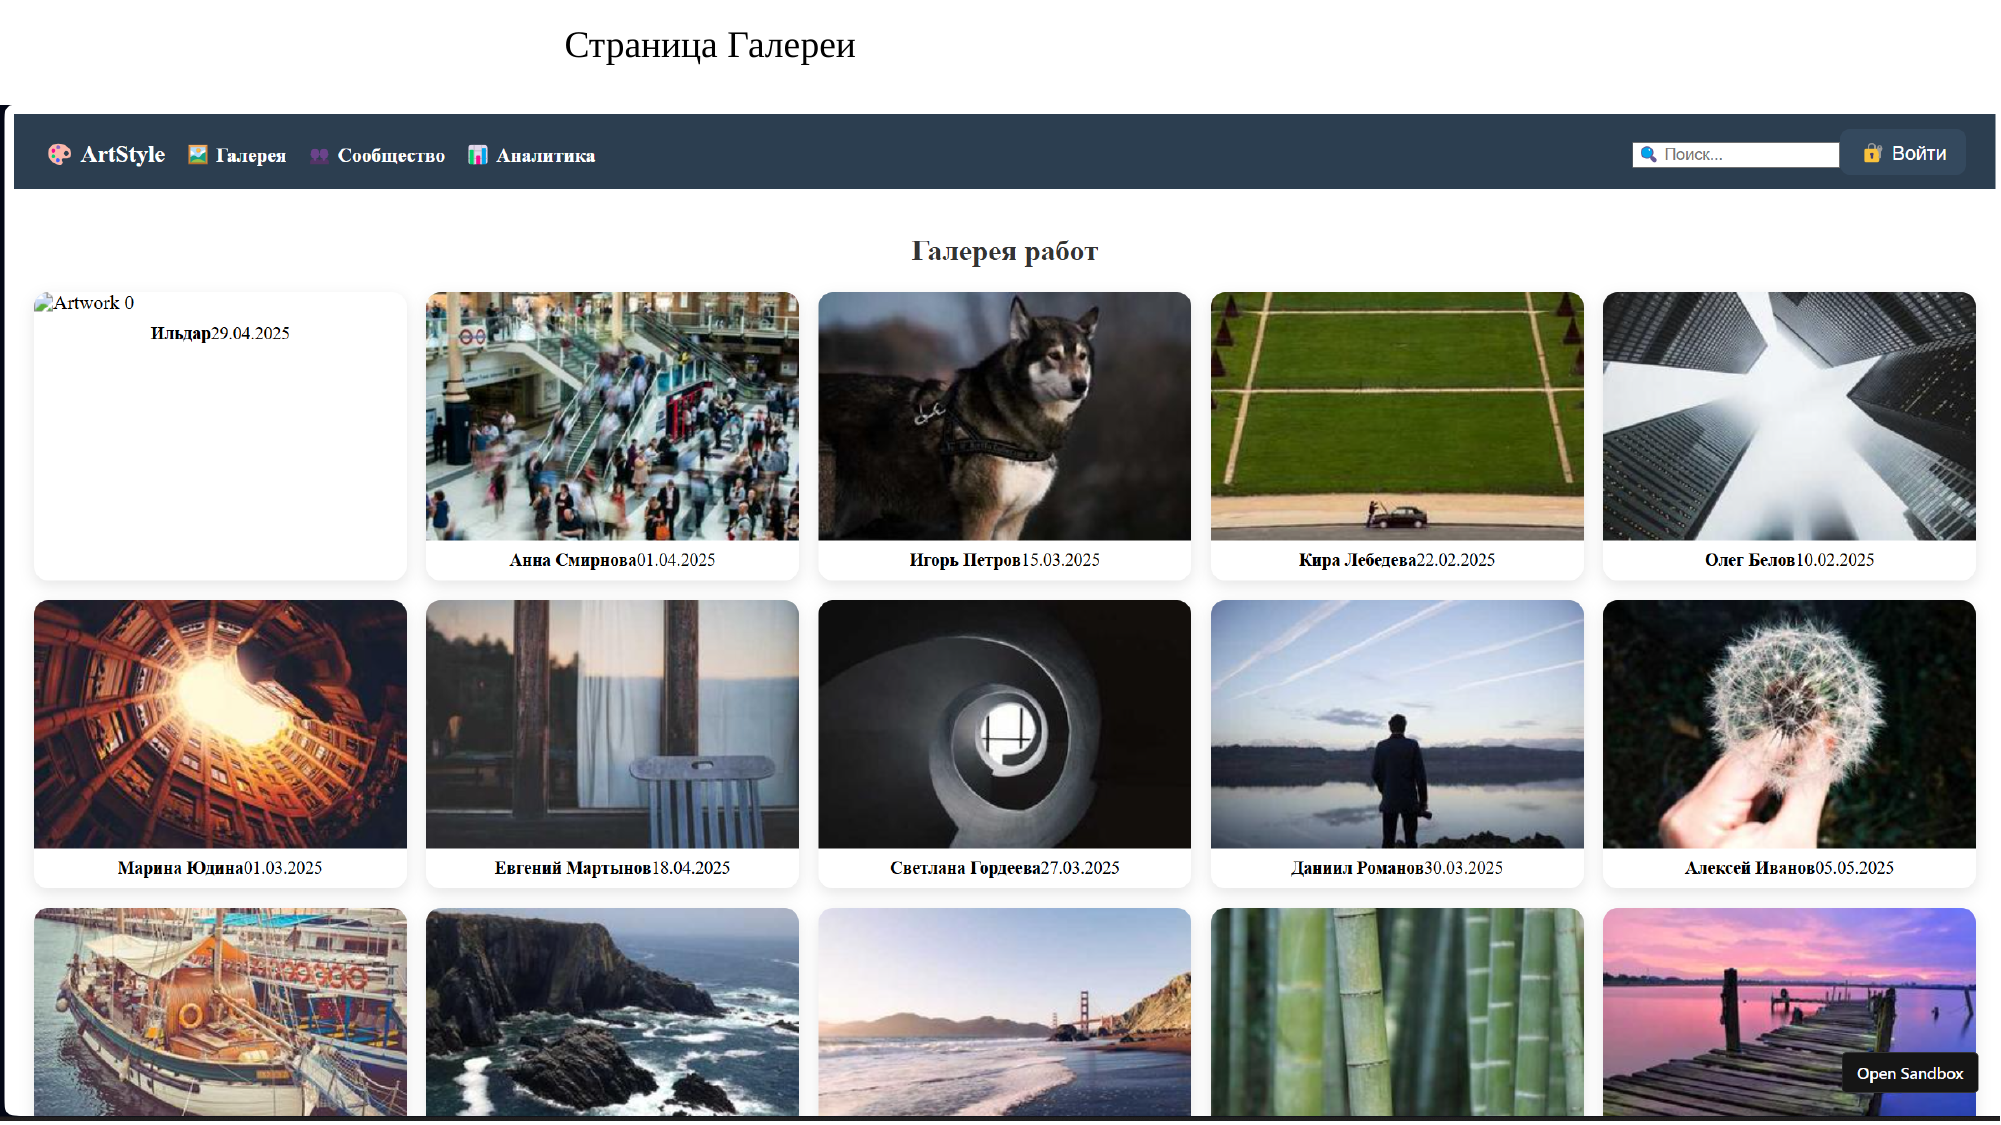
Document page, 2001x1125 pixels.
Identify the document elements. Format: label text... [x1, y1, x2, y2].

text_box Страница Галереи [549, 12, 1288, 73]
picture [0, 105, 2000, 1121]
